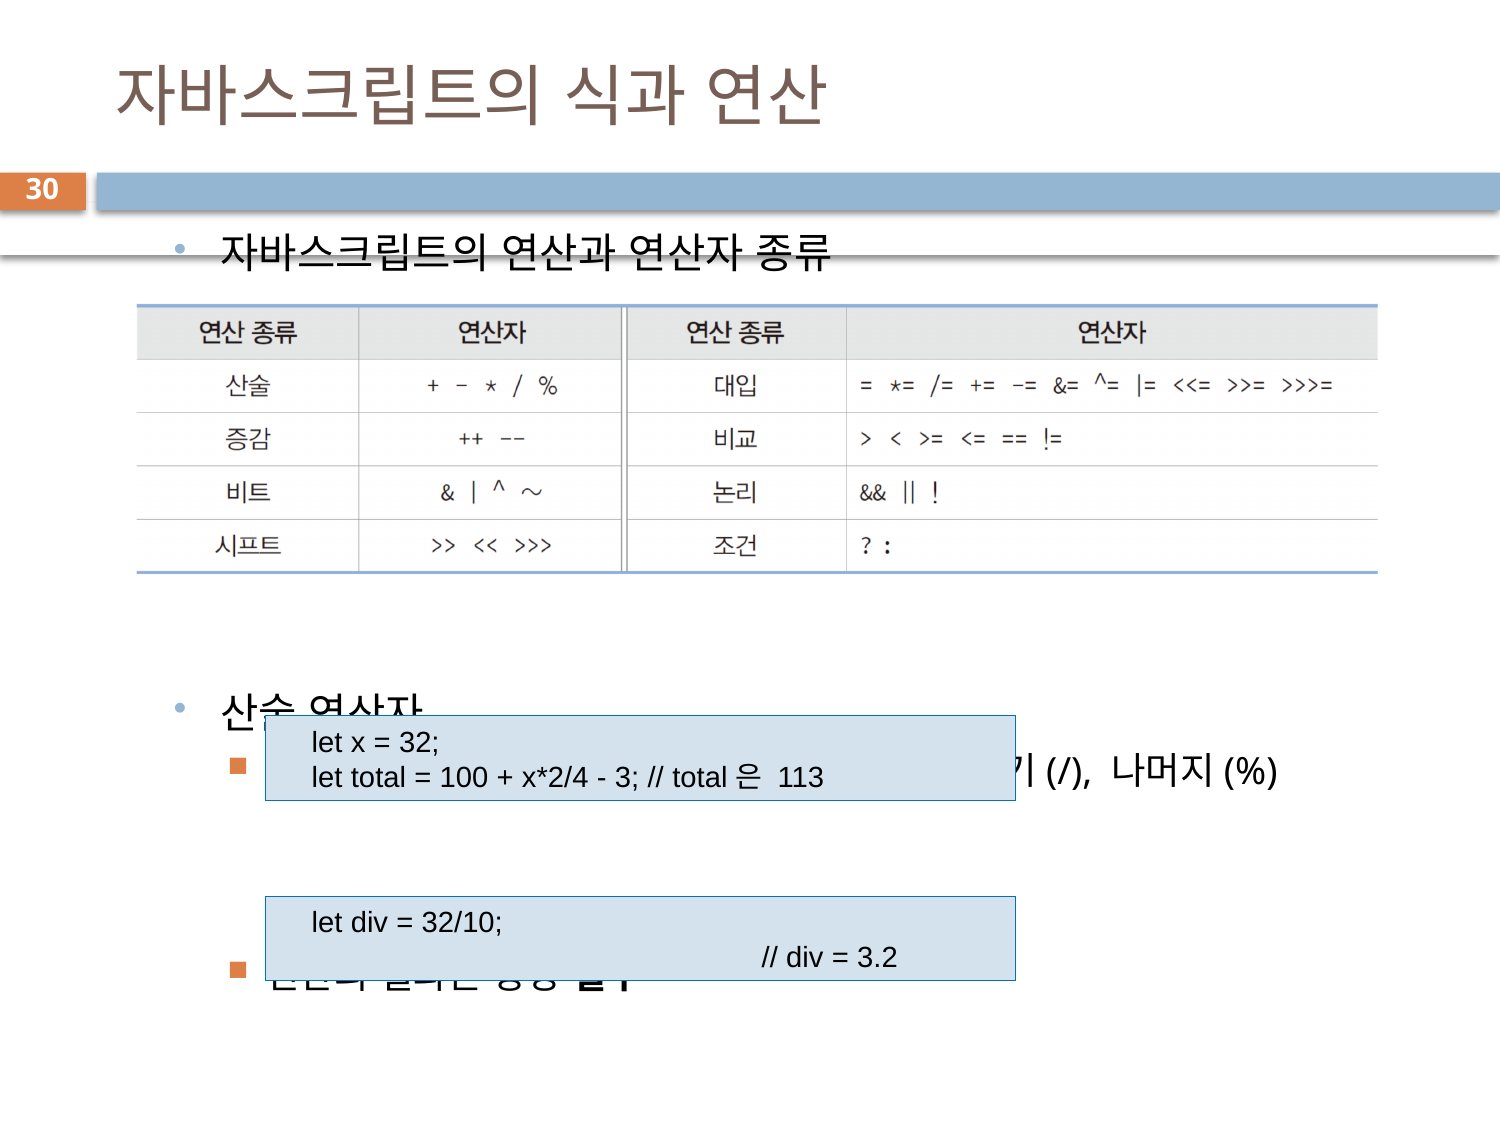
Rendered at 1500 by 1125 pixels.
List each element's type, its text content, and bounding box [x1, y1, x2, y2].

picture [135, 302, 1382, 575]
list 자바스크립트의 연산과 연산자 종류 산술 연산자 5 가지 : 더하기(+), 빼기(-), 곱하기(*), 나누기(/), 나머지(%) 연산의 결과는 항상 실수 [100, 219, 1438, 1047]
slide_number 30 [0, 170, 87, 211]
title 자바스크립트의 식과 연산 [100, 37, 1438, 149]
text_box let x = 32; let total = 100 + x*2/4 - 3; // total은 113 [265, 715, 1016, 801]
text_box let div = 32/10; // div = 3.2 [265, 896, 1016, 981]
